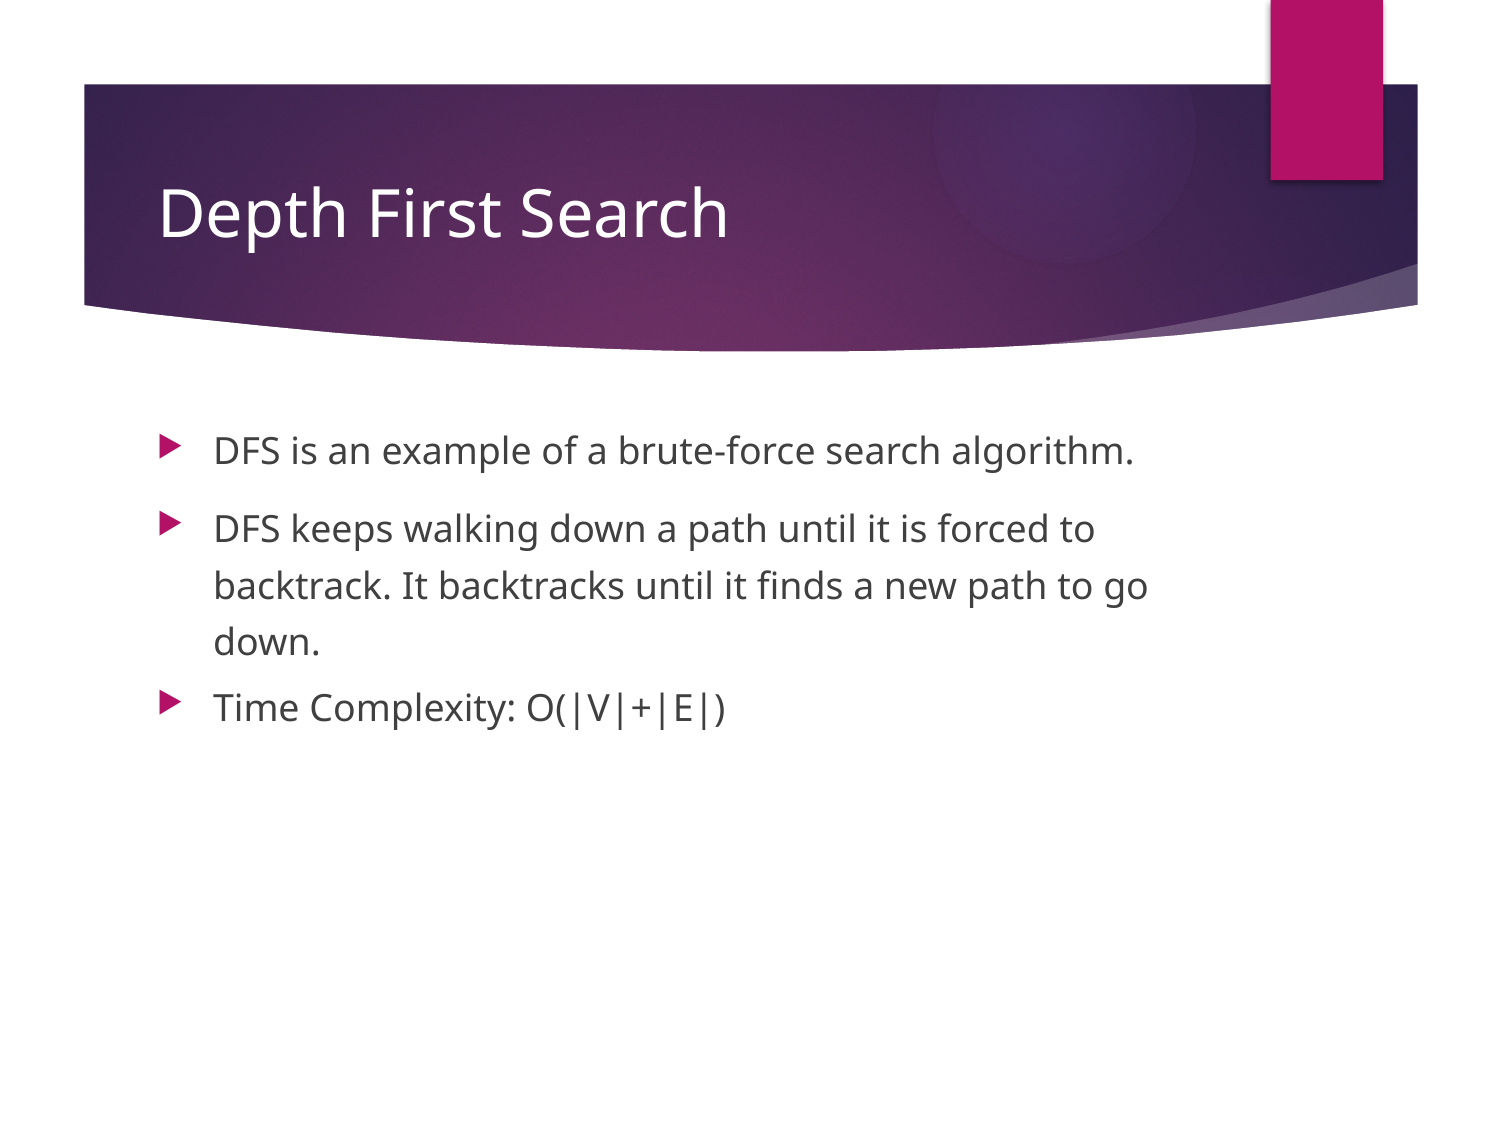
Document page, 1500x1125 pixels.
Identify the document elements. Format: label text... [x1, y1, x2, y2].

list DFS is an example of a brute-force search algorithm. DFS keeps walking down a path until it is forced to backtrack. It backtracks until it finds a new path to go down. Time Complexity: O(|V|+|E|) [141, 408, 1183, 988]
title Depth First Search [142, 152, 1183, 269]
